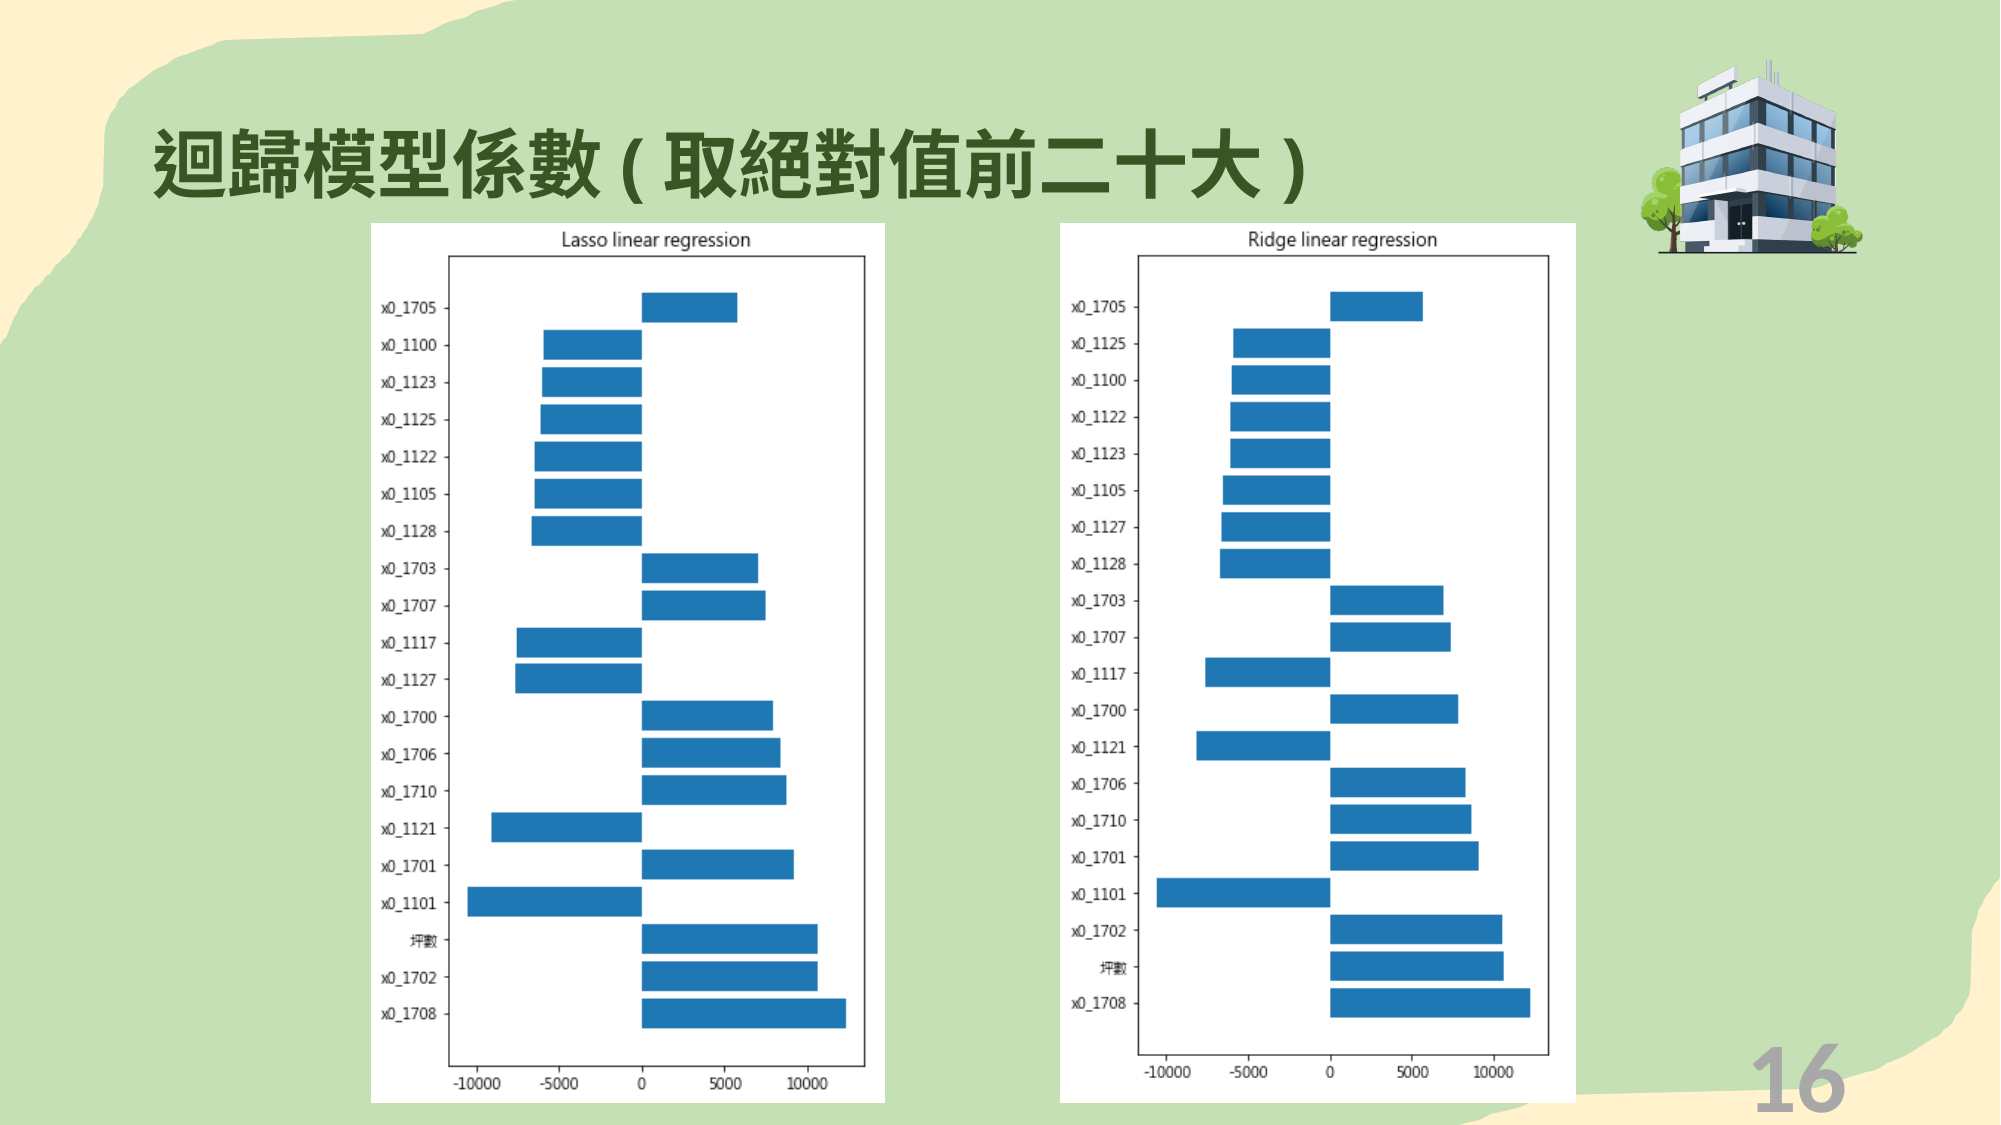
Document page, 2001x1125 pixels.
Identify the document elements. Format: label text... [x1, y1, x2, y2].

slide_number 16 [1576, 1042, 1863, 1103]
picture [371, 223, 885, 1103]
title 迴歸模型係數(取絕對值前二十大) [137, 59, 1863, 278]
picture [1060, 223, 1576, 1103]
